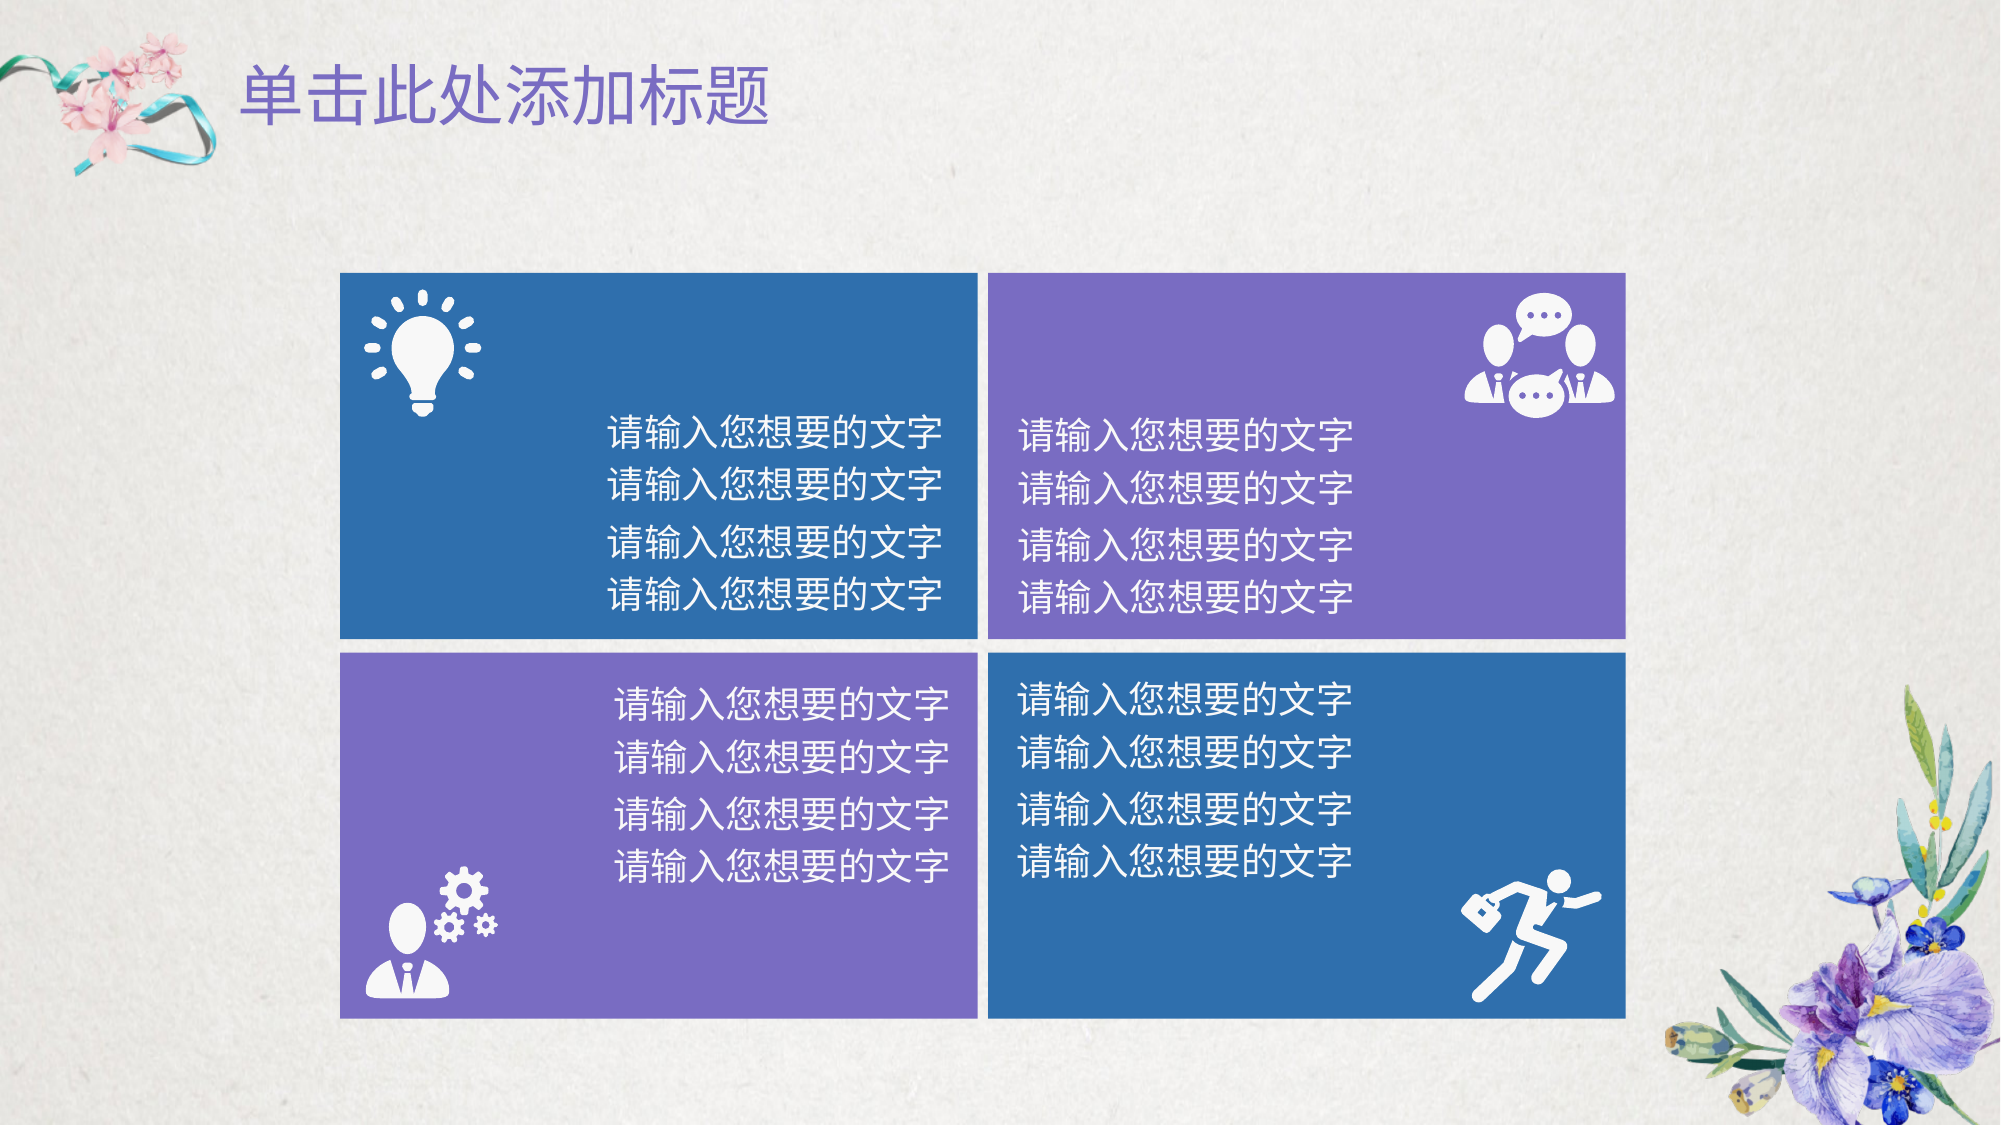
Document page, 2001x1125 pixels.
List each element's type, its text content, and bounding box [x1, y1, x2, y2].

text_box [371, 366, 387, 380]
text_box [433, 911, 465, 943]
text_box [391, 296, 404, 313]
text_box [339, 272, 979, 640]
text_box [1002, 404, 1415, 628]
text_box [987, 652, 1627, 1020]
text_box [458, 316, 474, 330]
text_box [1564, 371, 1615, 403]
text_box [1460, 881, 1568, 985]
text_box [1464, 371, 1505, 403]
text_box [464, 343, 482, 353]
text_box [987, 272, 1627, 640]
text_box [1471, 940, 1525, 1003]
text_box [339, 652, 979, 1020]
text_box [388, 902, 427, 955]
picture [0, 0, 2001, 1125]
text_box [371, 316, 387, 330]
text_box [1515, 292, 1572, 343]
text_box [391, 316, 454, 401]
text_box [591, 401, 1005, 624]
text_box [458, 366, 474, 380]
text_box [1001, 668, 1414, 891]
text_box [365, 959, 450, 999]
text_box [1508, 368, 1565, 418]
text_box [441, 296, 455, 313]
picture [1635, 672, 2001, 1125]
text_box [417, 289, 428, 307]
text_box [598, 673, 1011, 896]
text_box [1483, 324, 1514, 367]
text_box [1562, 891, 1602, 909]
text_box [439, 866, 489, 916]
text_box [1565, 324, 1596, 367]
text_box [1547, 869, 1572, 894]
text_box [364, 343, 381, 353]
title 单击此处添加标题 [222, 54, 1948, 143]
text_box [412, 403, 434, 417]
text_box [473, 912, 498, 938]
